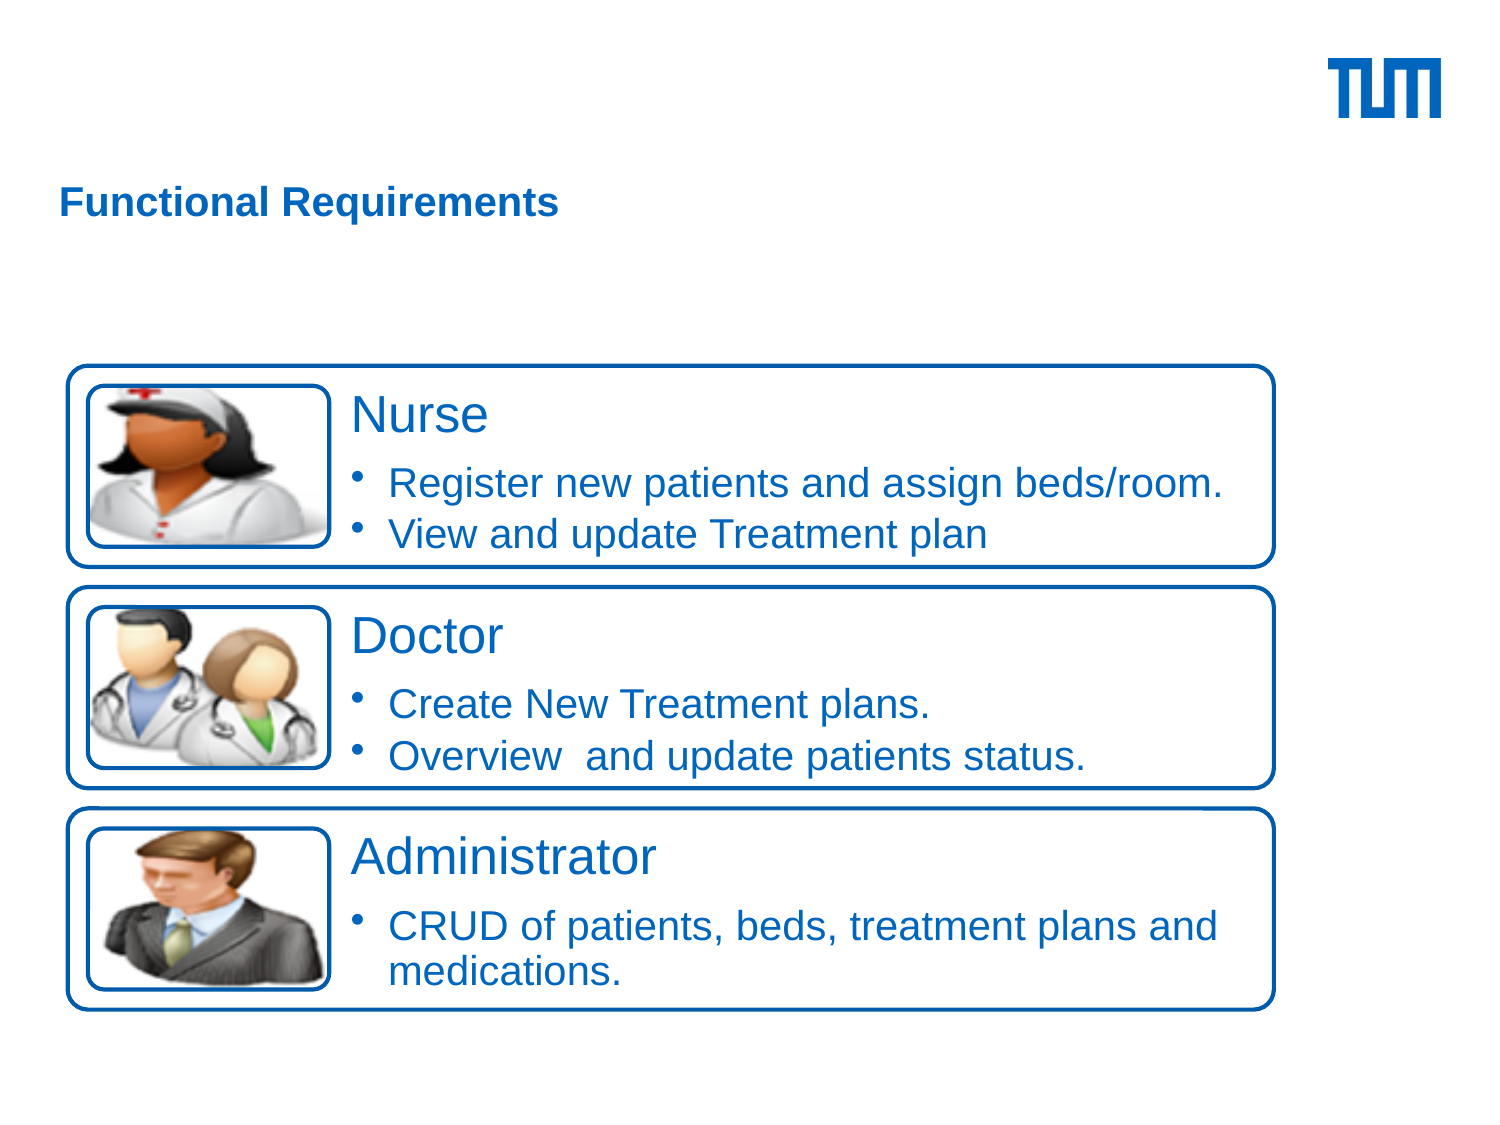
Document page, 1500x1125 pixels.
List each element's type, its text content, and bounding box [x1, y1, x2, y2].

picture [1328, 58, 1441, 118]
title Functional Requirements [58, 162, 1278, 222]
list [67, 365, 1275, 1010]
